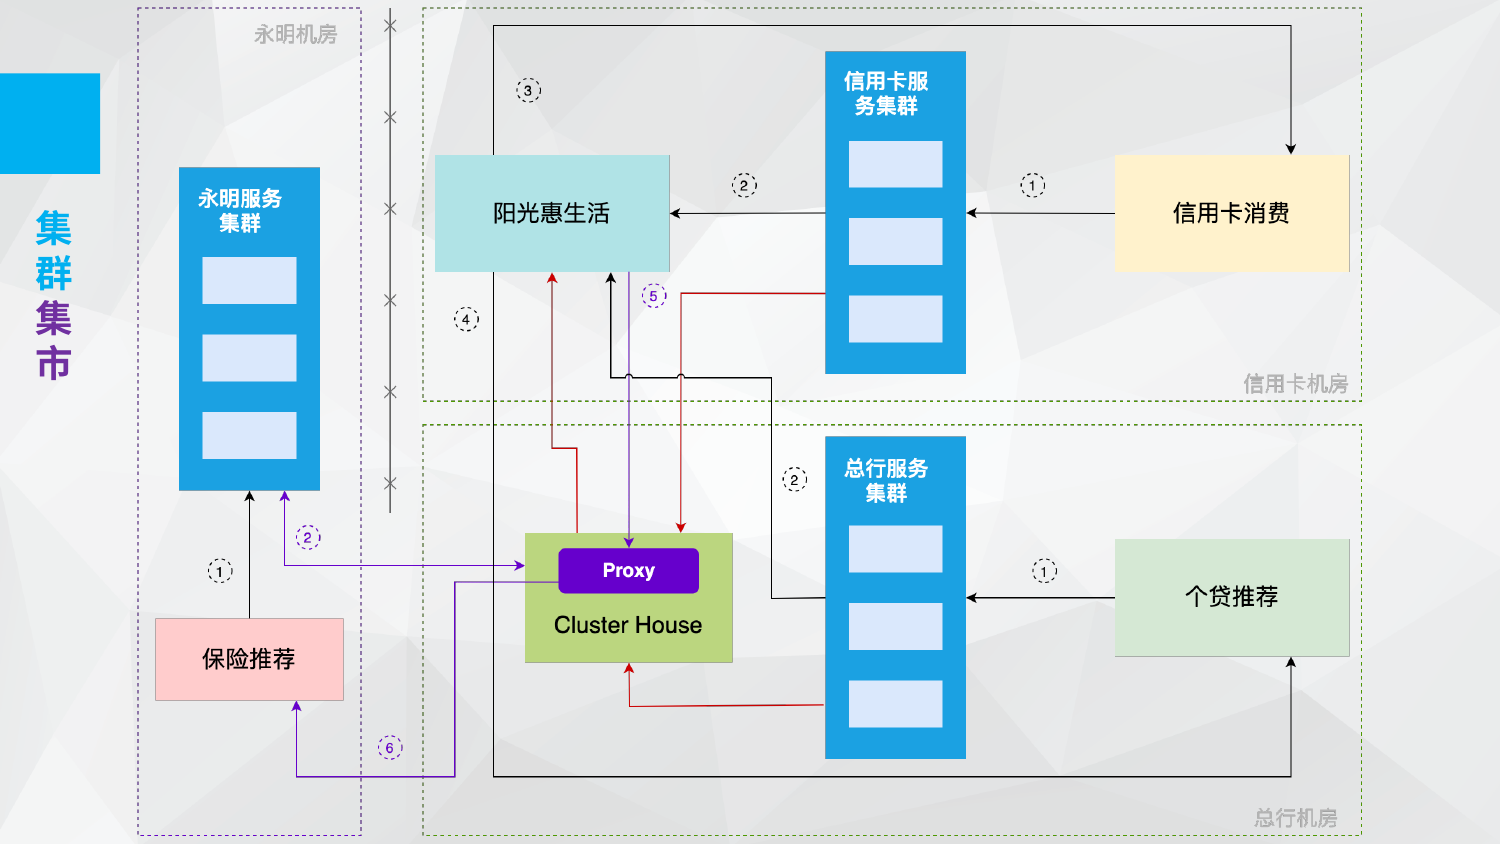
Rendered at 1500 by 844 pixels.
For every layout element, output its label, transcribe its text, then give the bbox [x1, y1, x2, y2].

picture [0, 0, 1500, 844]
text_box [0, 73, 101, 174]
text_box 集群集市 [20, 197, 80, 393]
